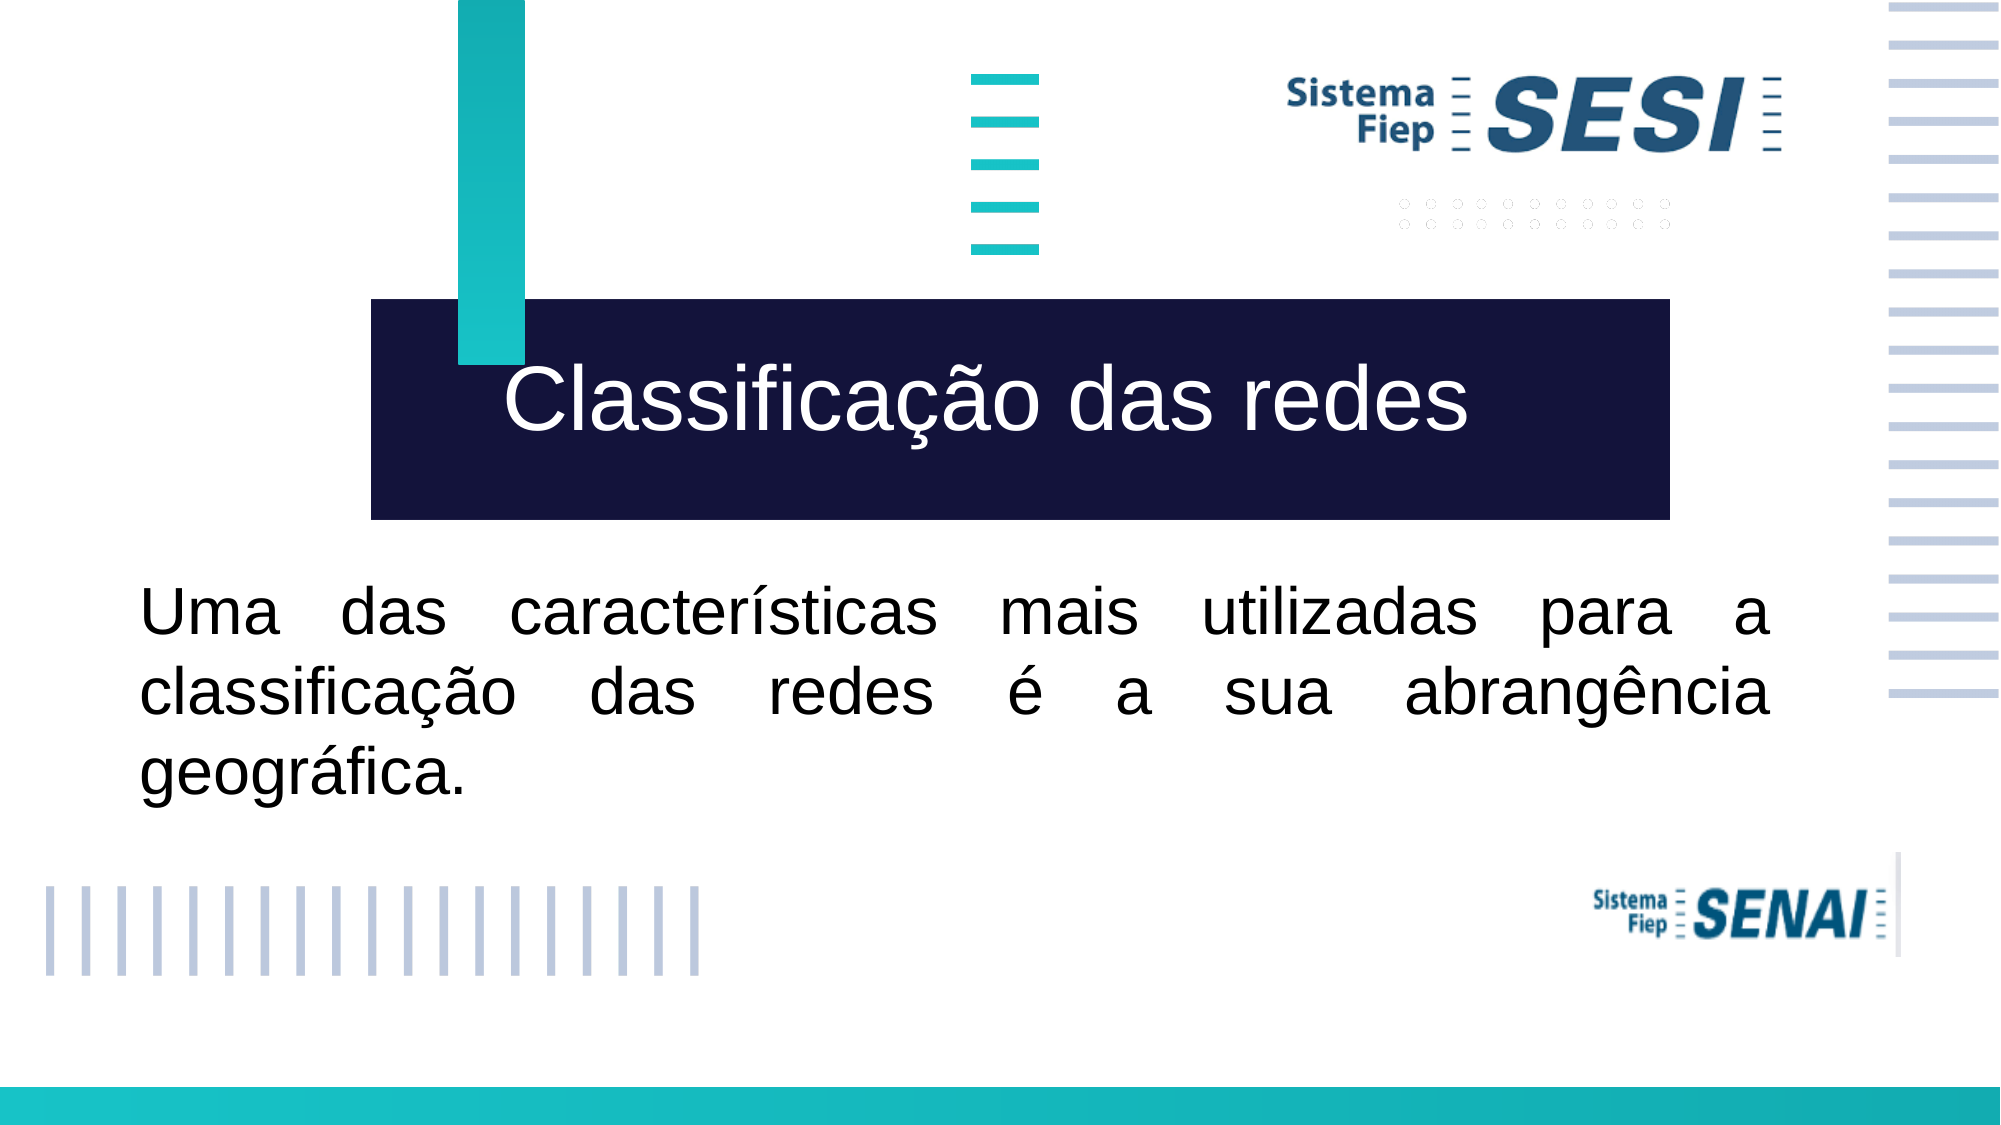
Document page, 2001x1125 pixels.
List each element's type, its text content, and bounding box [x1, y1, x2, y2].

text_box [458, 0, 525, 298]
picture [1242, 32, 1827, 229]
text_box [0, 1087, 2000, 1125]
picture [371, 299, 1671, 520]
text_box Uma das características mais utilizadas para a classificação das redes é a sua abrangência geográfica. [105, 560, 1787, 816]
picture [1887, 1, 1999, 699]
picture [43, 885, 701, 977]
picture [971, 74, 1039, 255]
picture [1575, 852, 1901, 957]
